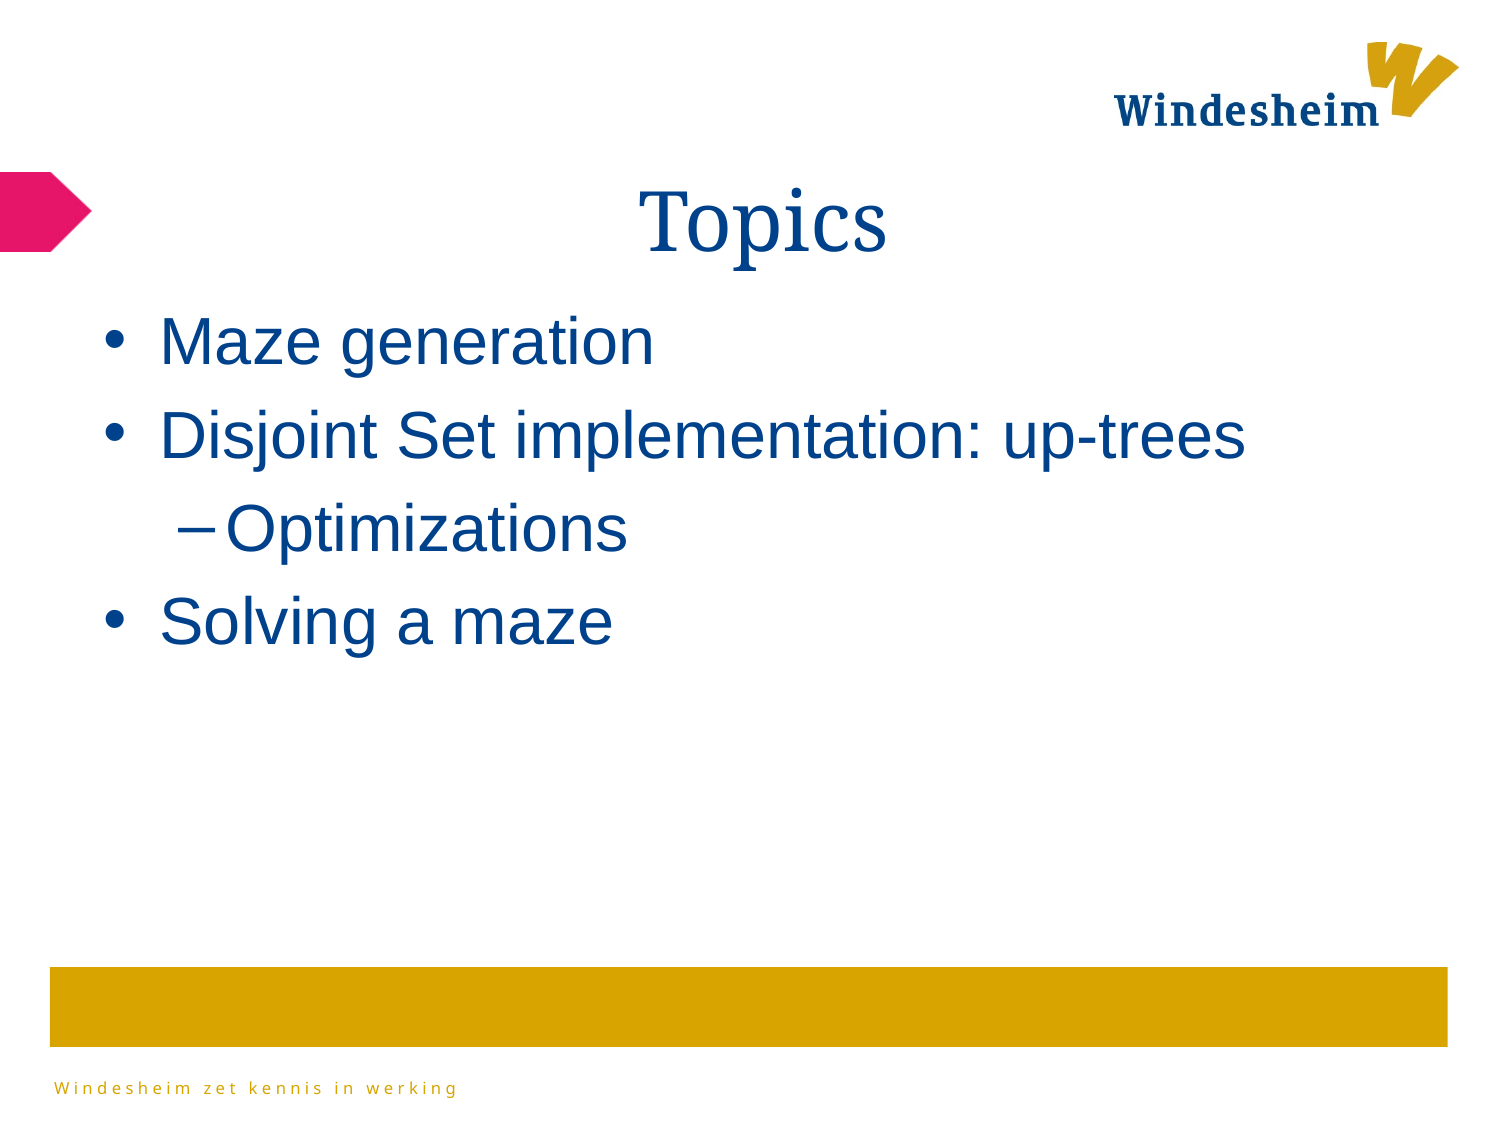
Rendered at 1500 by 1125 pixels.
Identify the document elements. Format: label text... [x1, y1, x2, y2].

picture [49, 967, 1448, 1047]
list Maze generation Disjoint Set implementation: up-trees Optimizations Solving a maze [88, 290, 1437, 941]
picture [0, 172, 88, 252]
title Topics [88, 160, 1439, 265]
picture [1114, 42, 1459, 126]
